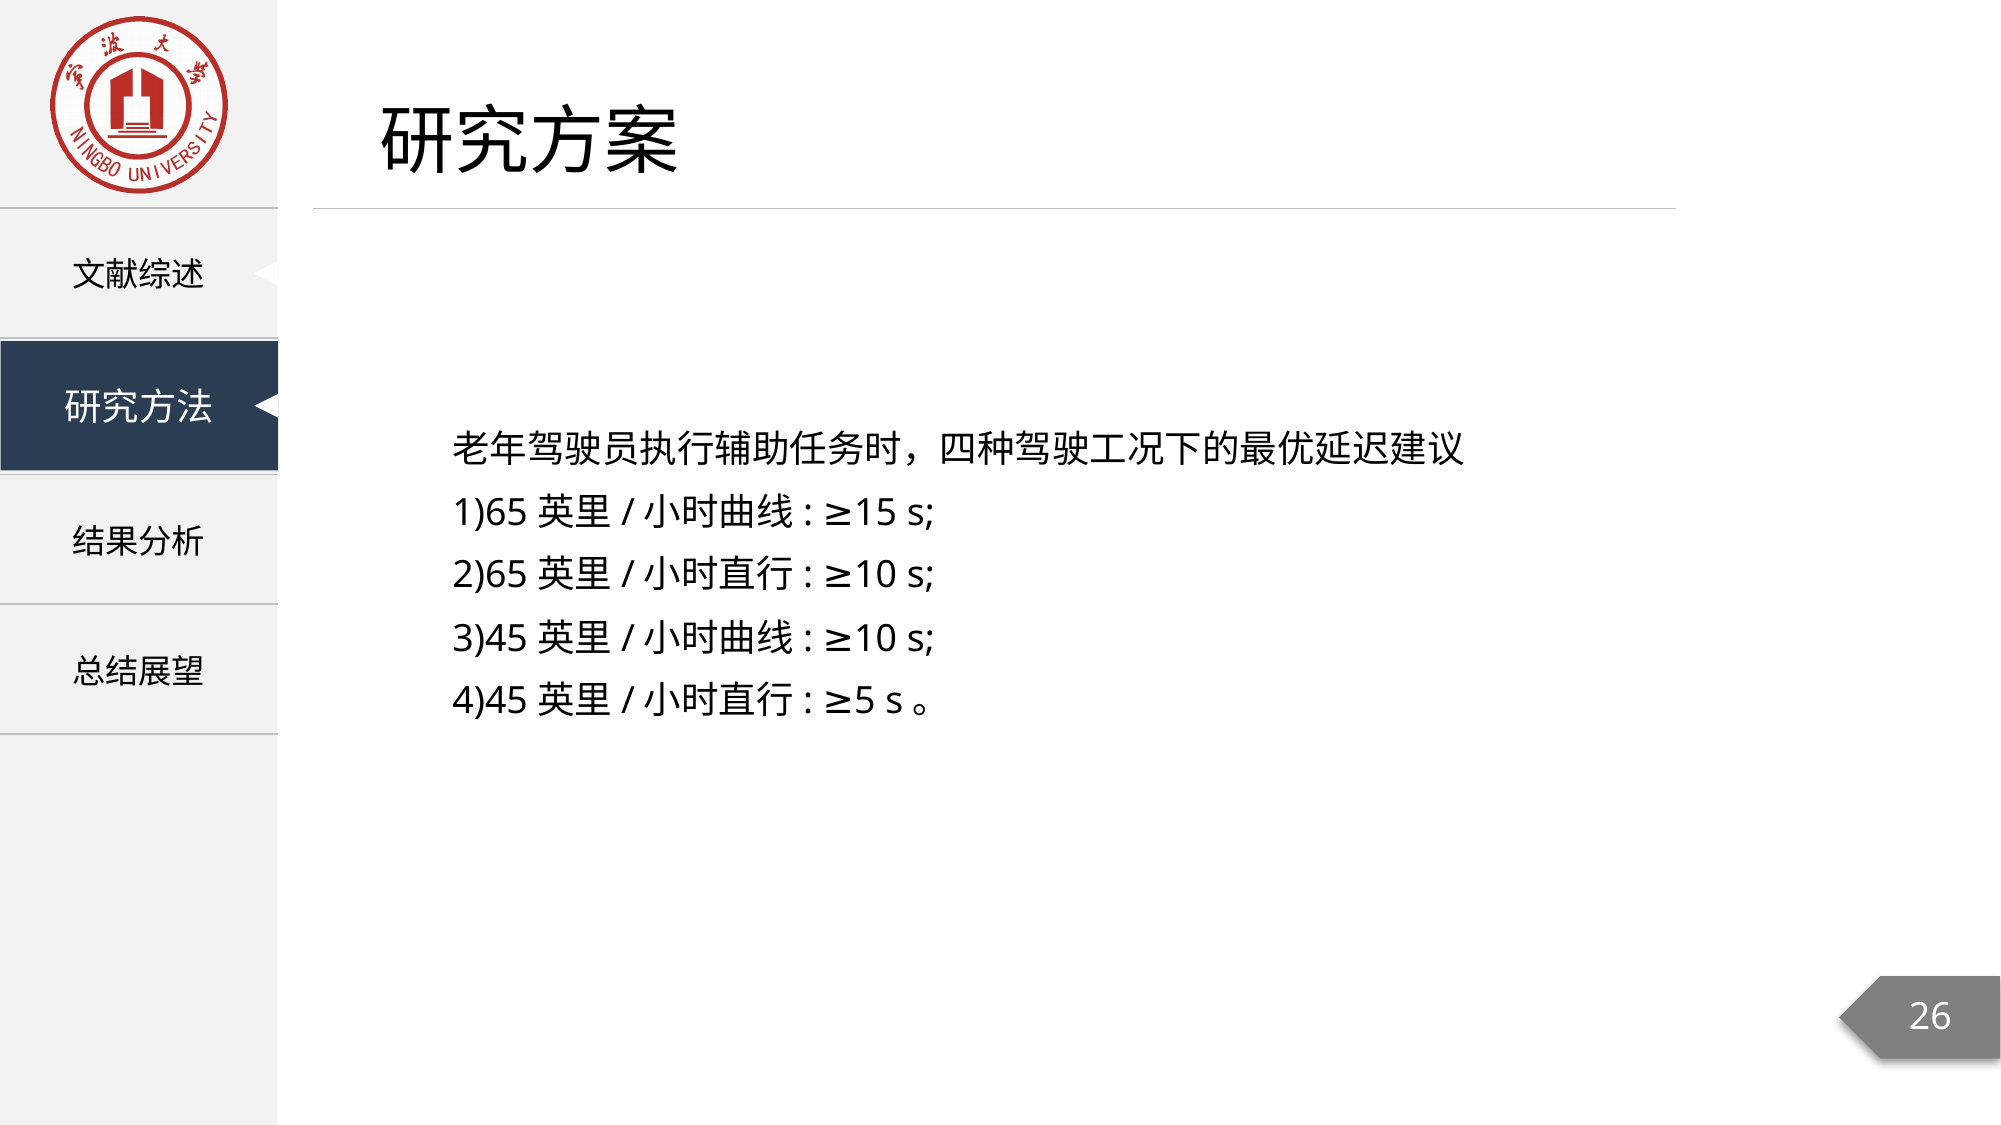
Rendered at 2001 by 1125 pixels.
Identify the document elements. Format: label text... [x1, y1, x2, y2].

picture [50, 16, 228, 194]
text_box 研究方案 [364, 85, 695, 190]
